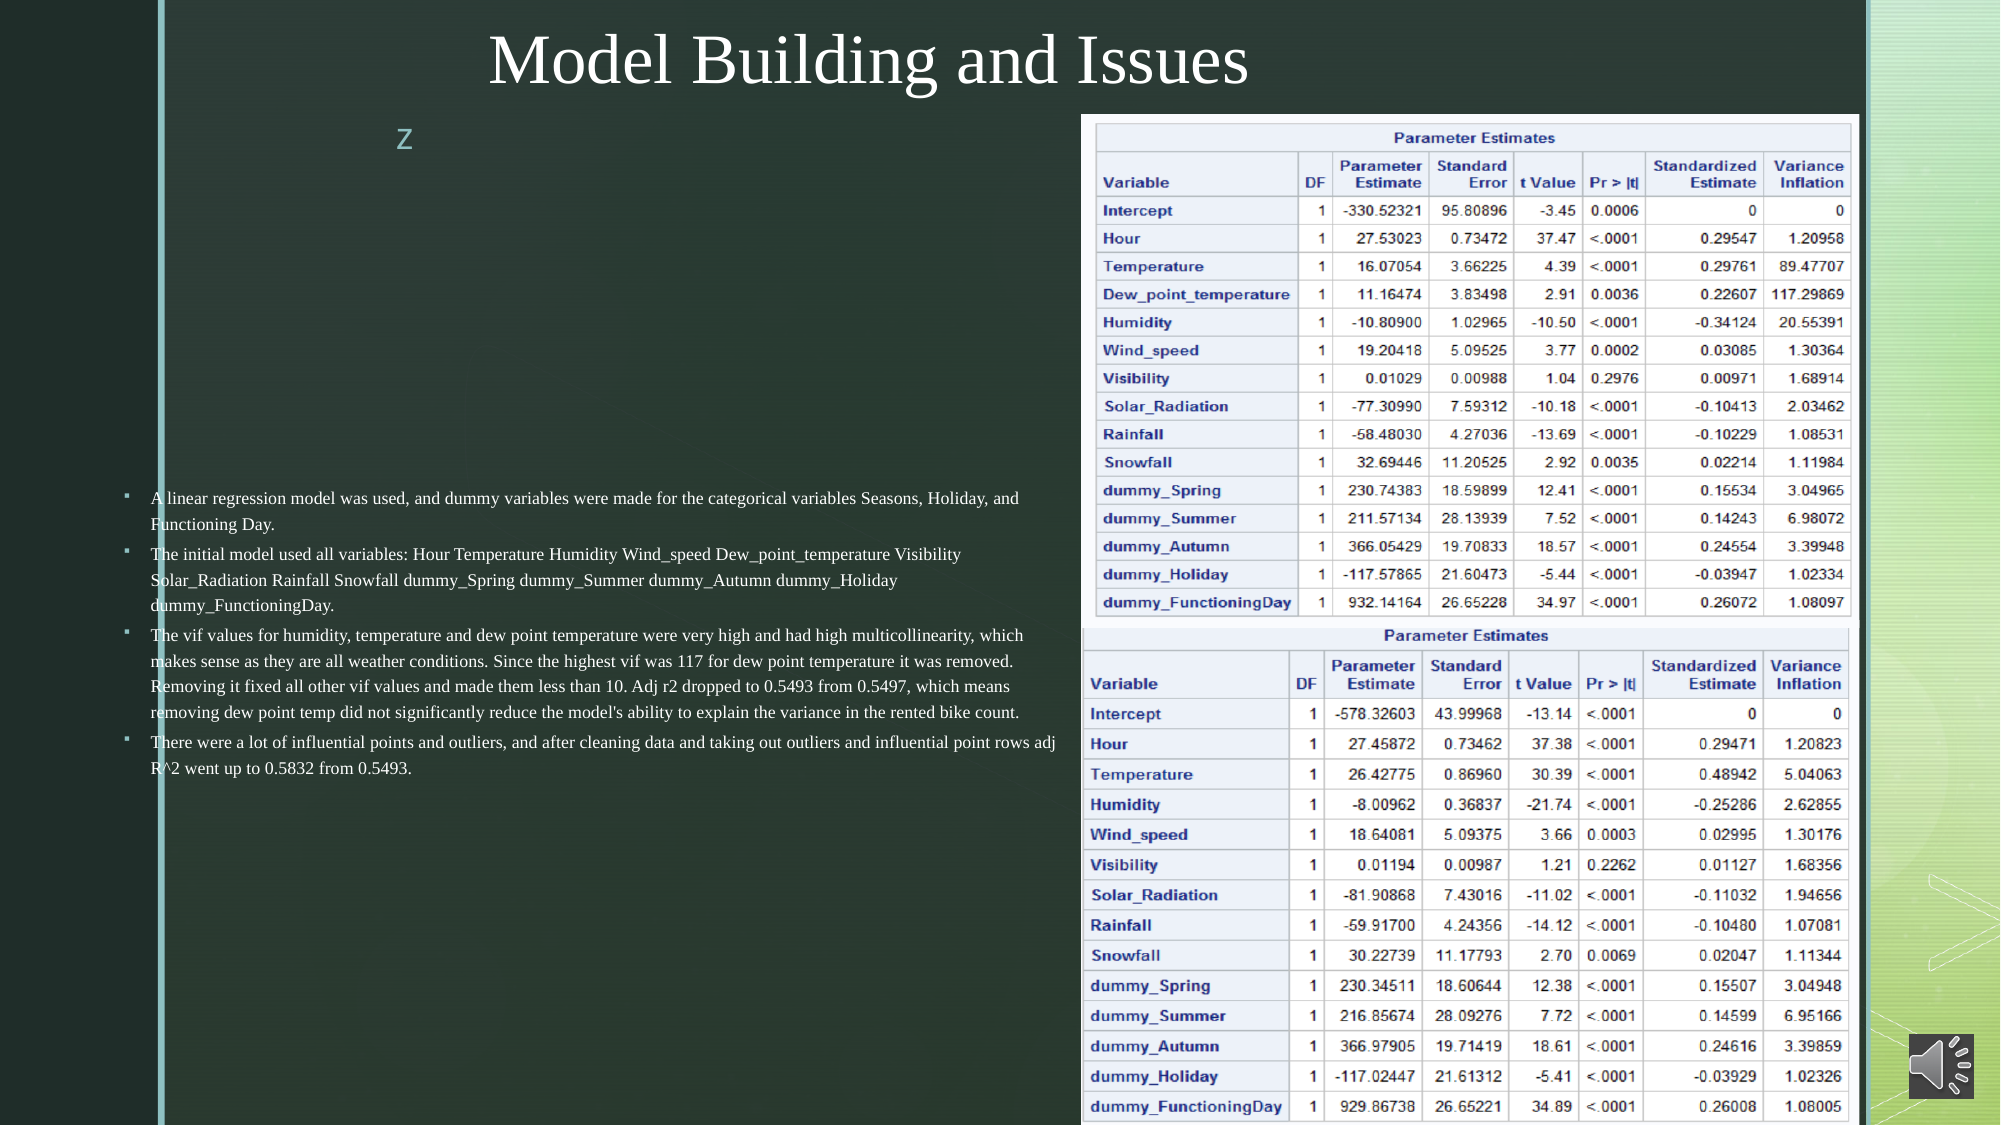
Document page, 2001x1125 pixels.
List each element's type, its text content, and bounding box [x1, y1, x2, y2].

picture [1871, 0, 2001, 1125]
picture [1080, 114, 1860, 1125]
list A linear regression model was used, and dummy variables were made for the categorical variables Seasons, Holiday, and Functioning Day. The initial model used all variables: Hour Temperature Humidity Wind_speed Dew_point_temperature Visibility Solar_Radiation Rainfall Snowfall dummy_Spring dummy_Summer dummy_Autumn dummy_Holiday dummy_FunctioningDay. The vif values for humidity, temperature and dew point temperature were very high and had high multicollinearity, which makes sense as they are all weather conditions. Since the highest vif was 117 for dew point temperature it was removed. Removing it fixed all other vif values and made them less than 10. Adj r2 dropped to 0.5493 from 0.5497, which means removing dew point temp did not significantly reduce the model's ability to explain the variance in the rented bike count. There were a lot of influential points and outliers, and after cleaning data and taking out outliers and influential point rows adj R^2 went up to 0.5832 from 0.5493. [108, 462, 1080, 828]
title Model Building and Issues [473, 14, 1779, 192]
